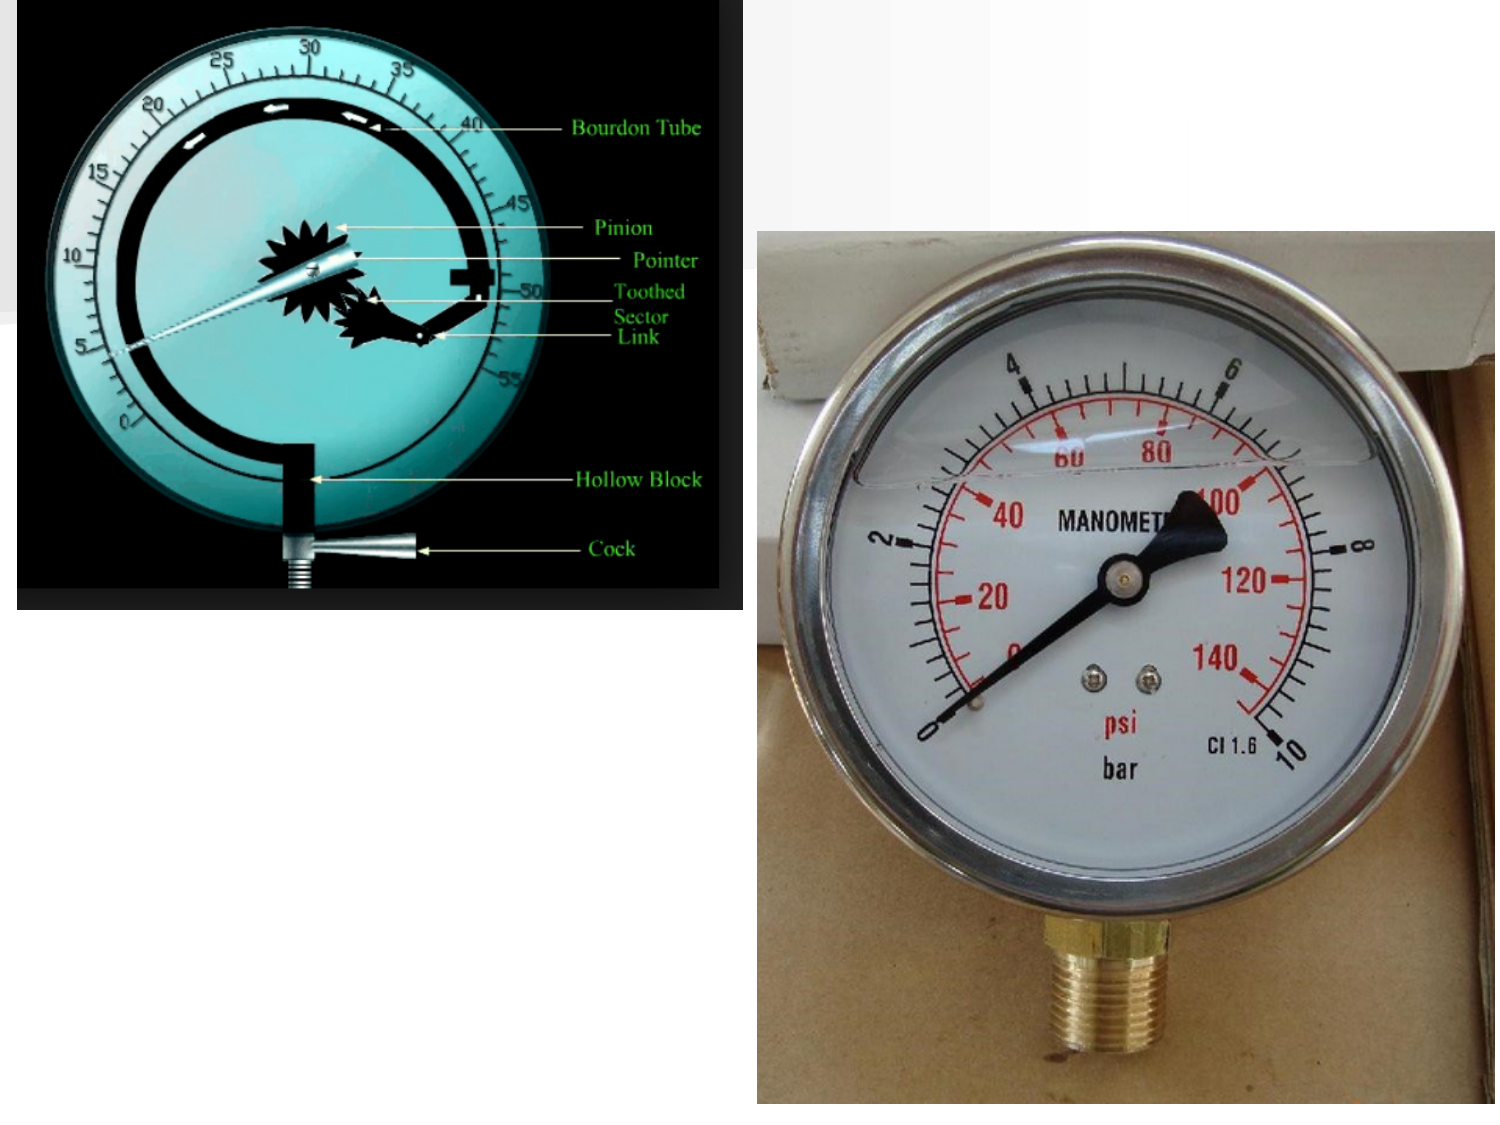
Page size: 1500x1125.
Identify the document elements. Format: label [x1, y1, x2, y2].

picture [756, 231, 1495, 1104]
picture [17, 0, 744, 610]
